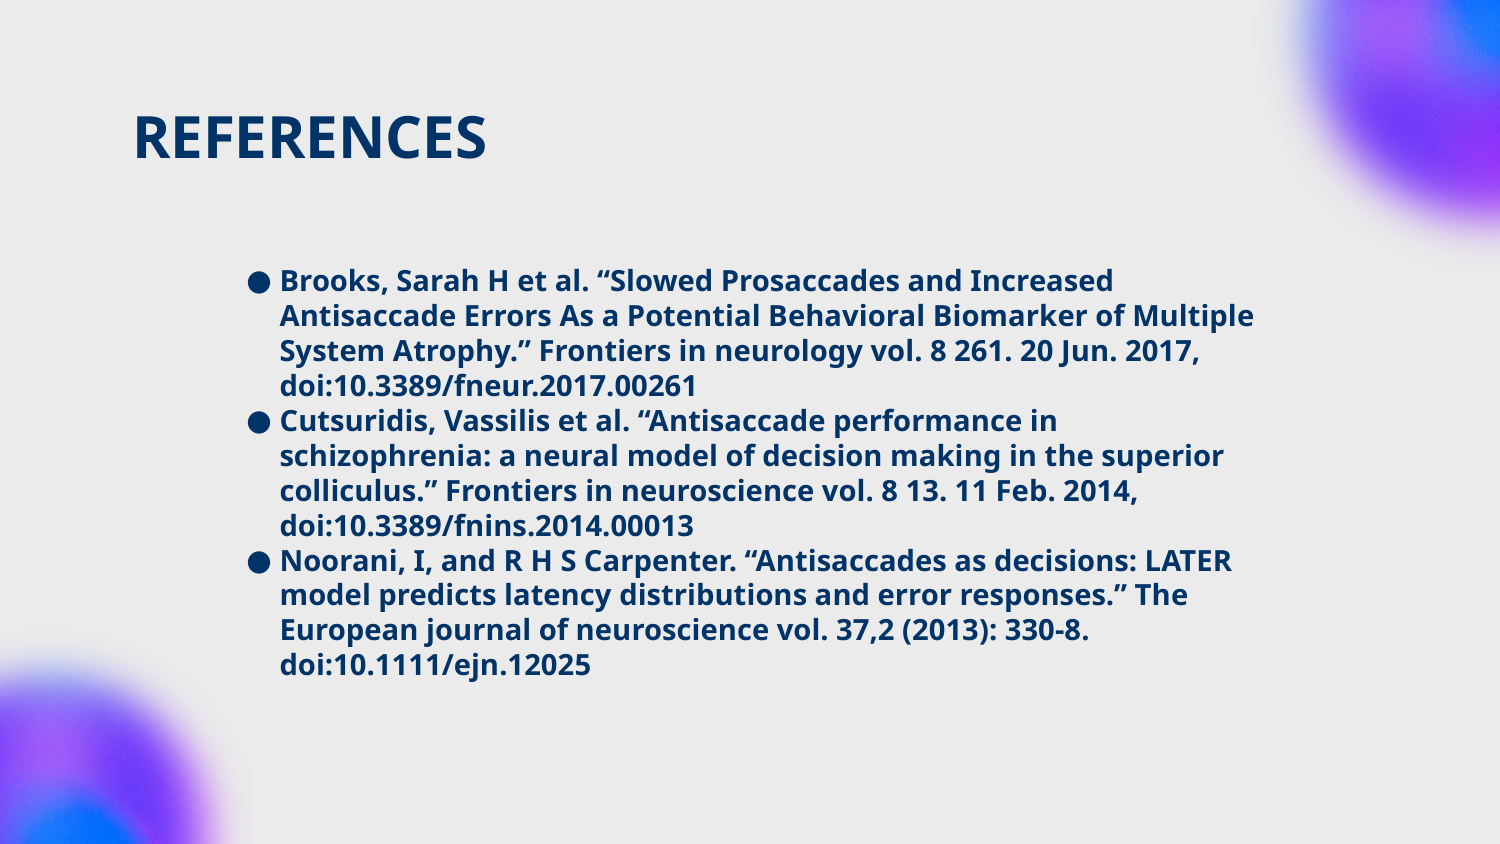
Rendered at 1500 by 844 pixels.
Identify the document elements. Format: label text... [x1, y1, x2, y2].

title REFERENCES [116, 88, 1383, 183]
picture [0, 612, 255, 844]
subtitle Brooks, Sarah H et al. “Slowed Prosaccades and Increased Antisaccade Errors As a Potential Behavioral Biomarker of Multiple System Atrophy.” Frontiers in neurology vol. 8 261. 20 Jun. 2017, doi:10.3389/fneur.2017.00261 Cutsuridis, Vassilis et al. “Antisaccade performance in schizophrenia: a neural model of decision making in the superior colliculus.” Frontiers in neuroscience vol. 8 13. 11 Feb. 2014, doi:10.3389/fnins.2014.00013 Noorani, I, and R H S Carpenter. “Antisaccades as decisions: LATER model predicts latency distributions and error responses.” The European journal of neuroscience vol. 37,2 (2013): 330-8. doi:10.1111/ejn.12025 [189, 247, 1272, 703]
picture [1236, 0, 1500, 274]
